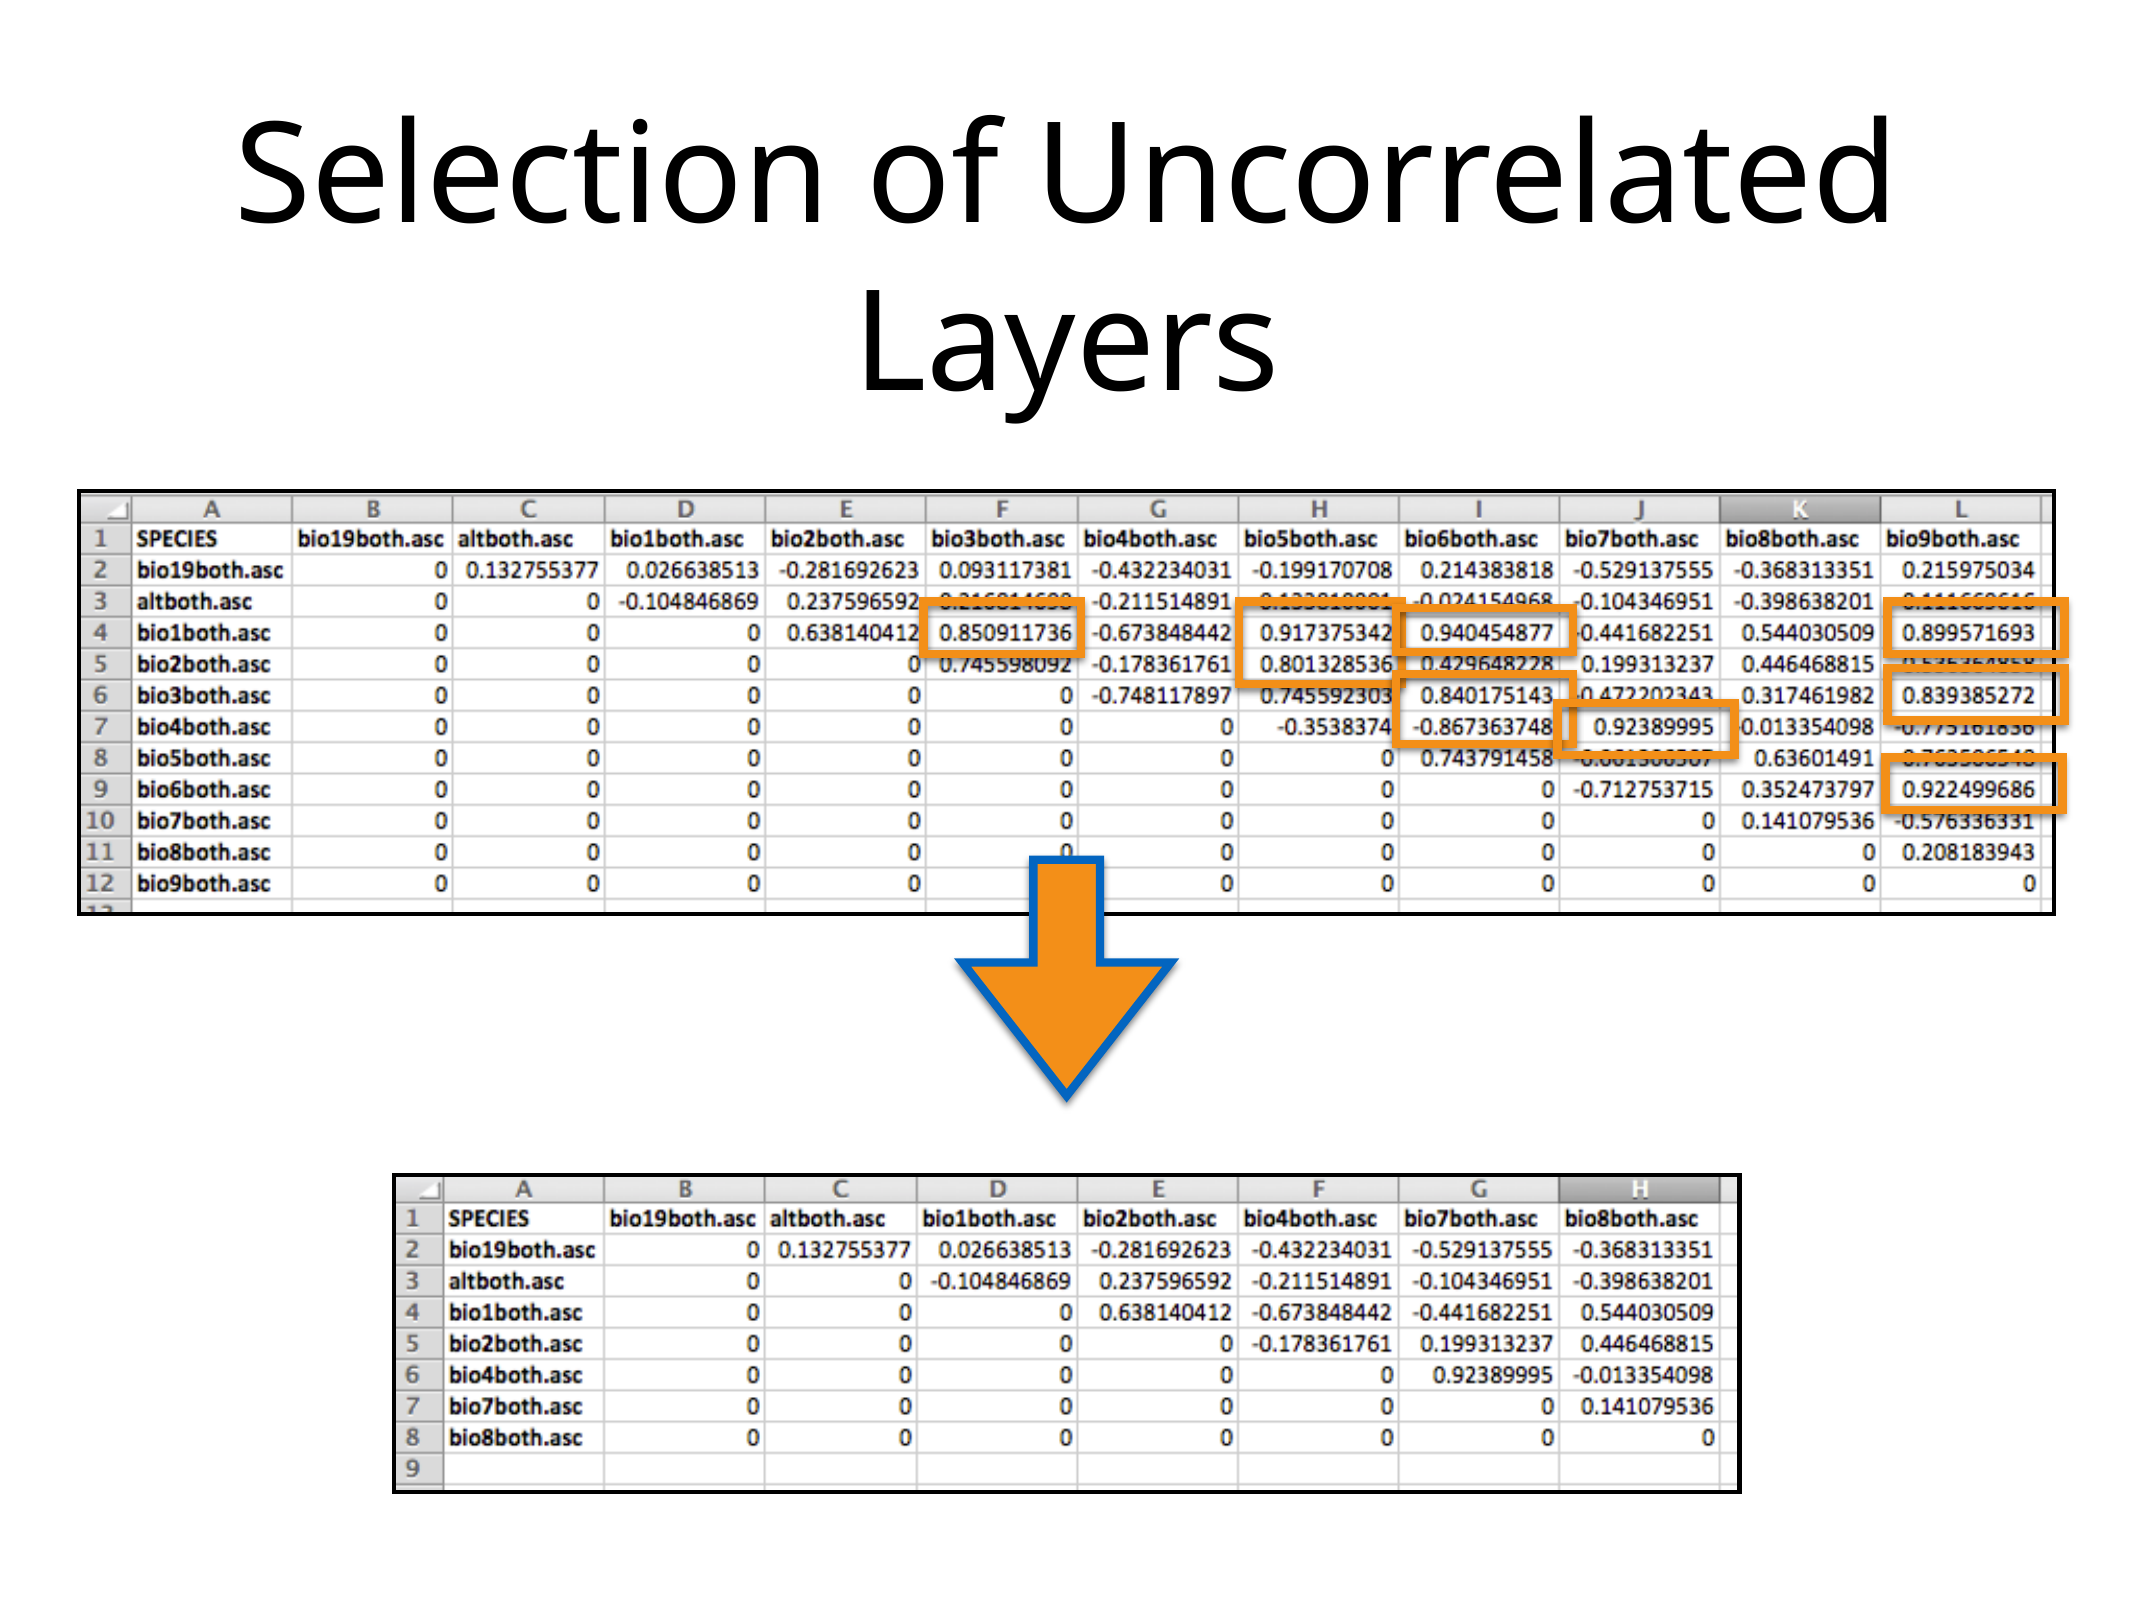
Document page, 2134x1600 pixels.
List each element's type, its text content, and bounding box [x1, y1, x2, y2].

title Selection of Uncorrelated Layers [155, 72, 1978, 428]
text_box [962, 919, 1171, 1096]
picture [80, 493, 2053, 913]
picture [395, 1176, 1738, 1490]
